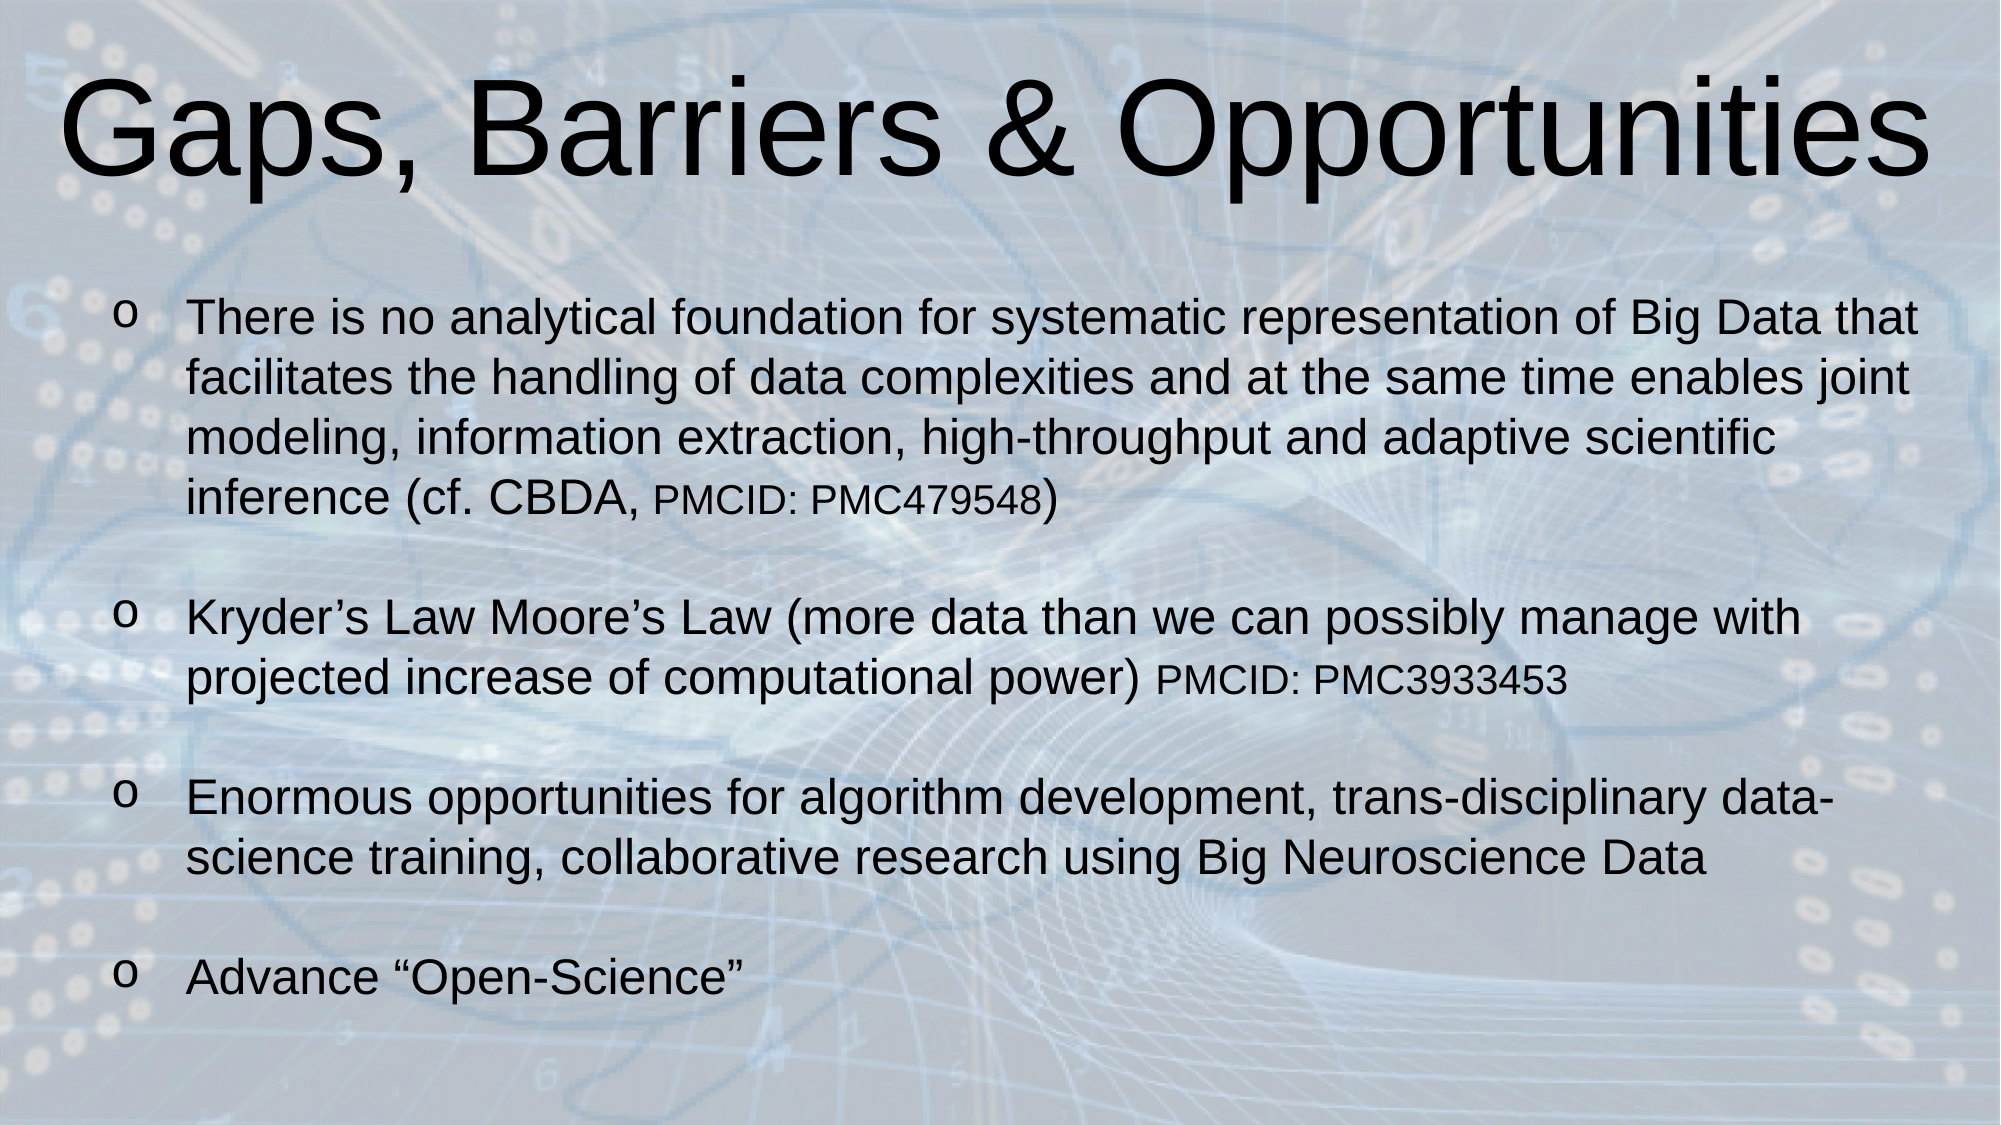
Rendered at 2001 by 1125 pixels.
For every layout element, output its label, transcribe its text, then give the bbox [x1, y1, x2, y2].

table_cell Statistical inference [0, 0, 2000, 1125]
title Gaps, Barriers & Opportunities [41, 41, 1953, 221]
